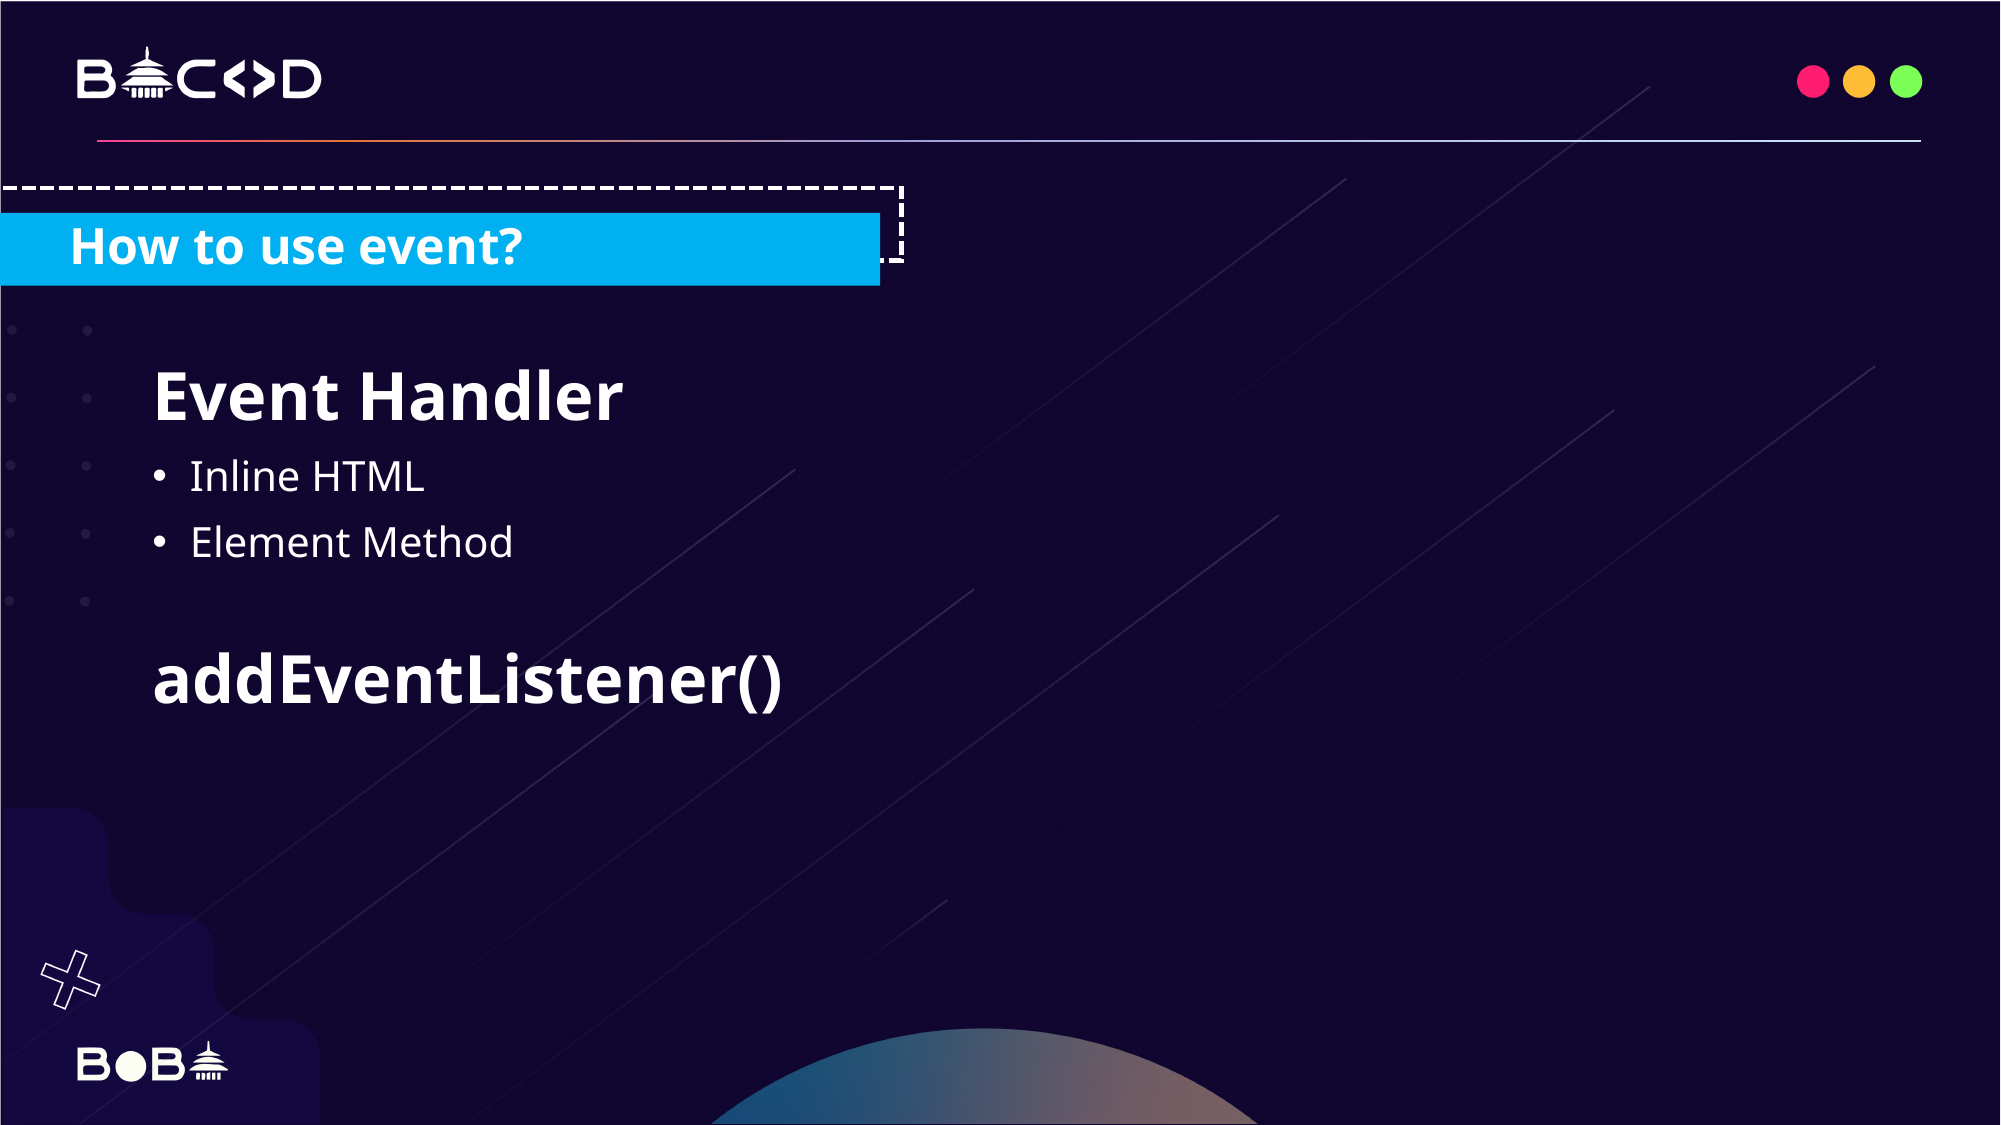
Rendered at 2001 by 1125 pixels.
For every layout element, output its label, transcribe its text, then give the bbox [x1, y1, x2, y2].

picture [0, 0, 2001, 1125]
text_box addEventListener() [137, 638, 1863, 732]
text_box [0, 187, 902, 286]
list Event Handler Inline HTML Element Method [137, 354, 1863, 638]
